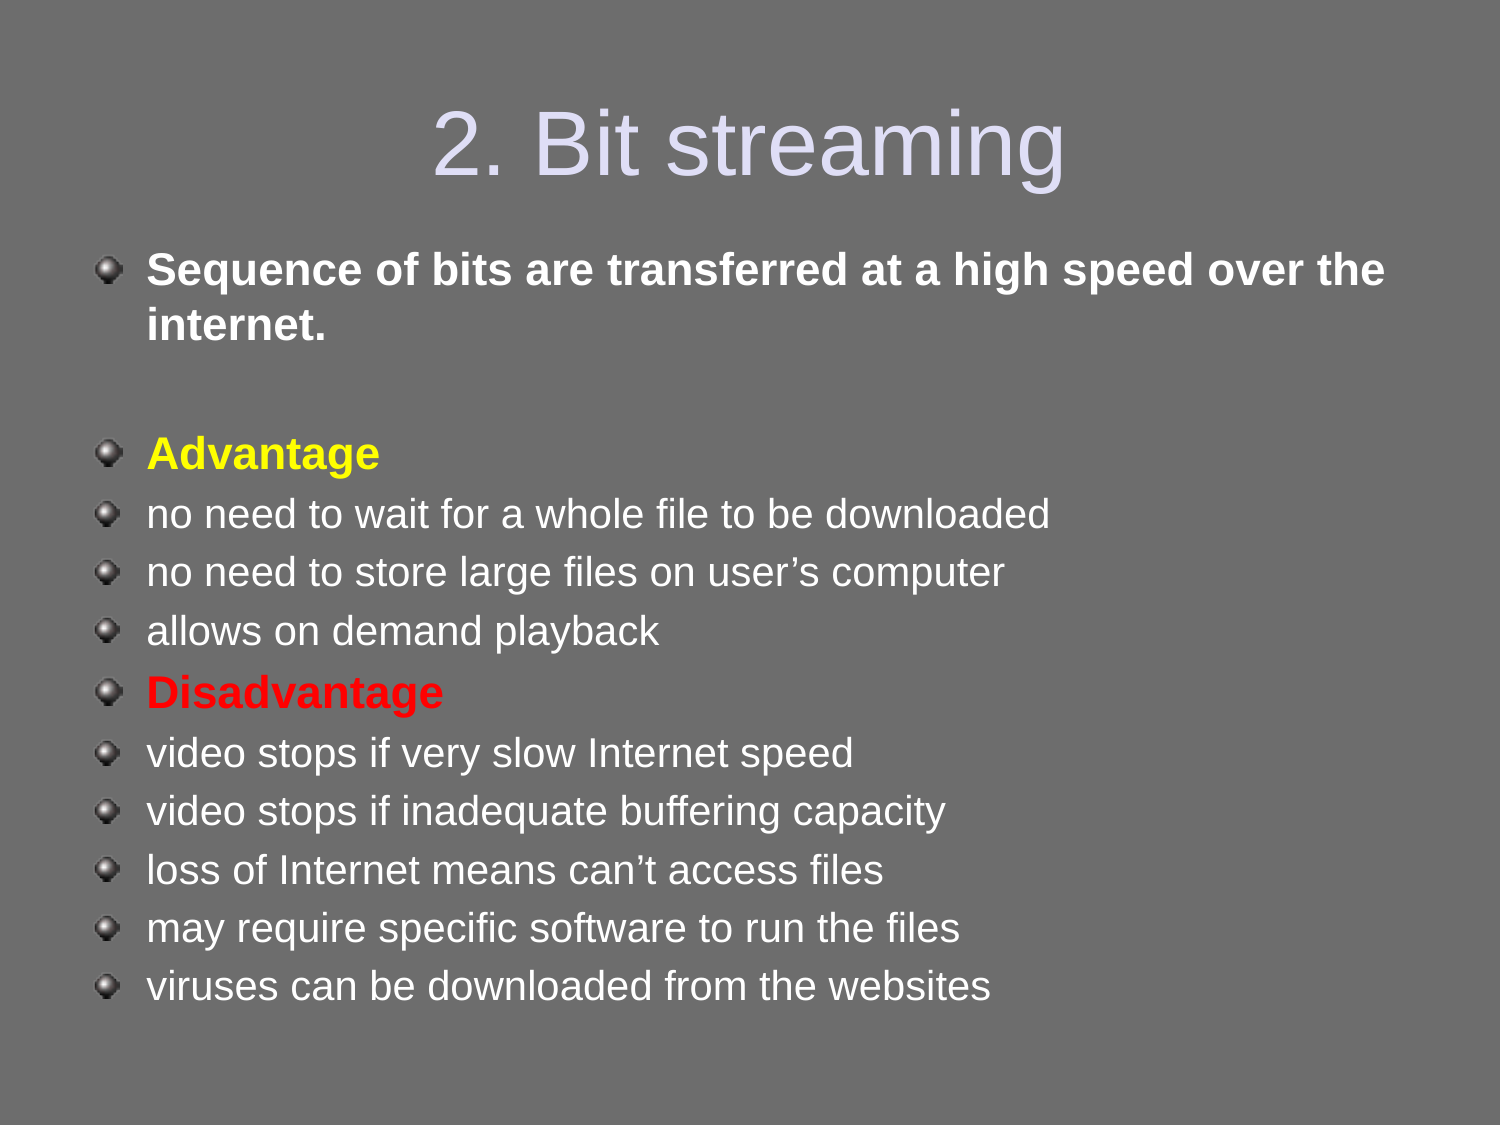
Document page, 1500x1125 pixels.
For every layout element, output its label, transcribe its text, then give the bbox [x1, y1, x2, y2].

picture [90, 911, 120, 941]
list Sequence of bits are transferred at a high speed over the internet. Advantage no need to wait for a whole file to be downloaded no need to store large files on user’s computer allows on demand playback Disadvantage video stops if very slow Internet speed video stops if inadequate buffering capacity loss of Internet means can’t access files may require specific software to run the files viruses can be downloaded from the websites [75, 232, 1425, 1071]
picture [90, 673, 123, 706]
picture [90, 251, 123, 284]
title 2. Bit streaming [75, 45, 1425, 232]
picture [90, 736, 120, 766]
picture [90, 794, 120, 824]
picture [90, 852, 120, 882]
picture [90, 555, 120, 585]
picture [90, 969, 120, 999]
picture [90, 613, 120, 643]
picture [90, 496, 120, 527]
picture [90, 434, 123, 467]
